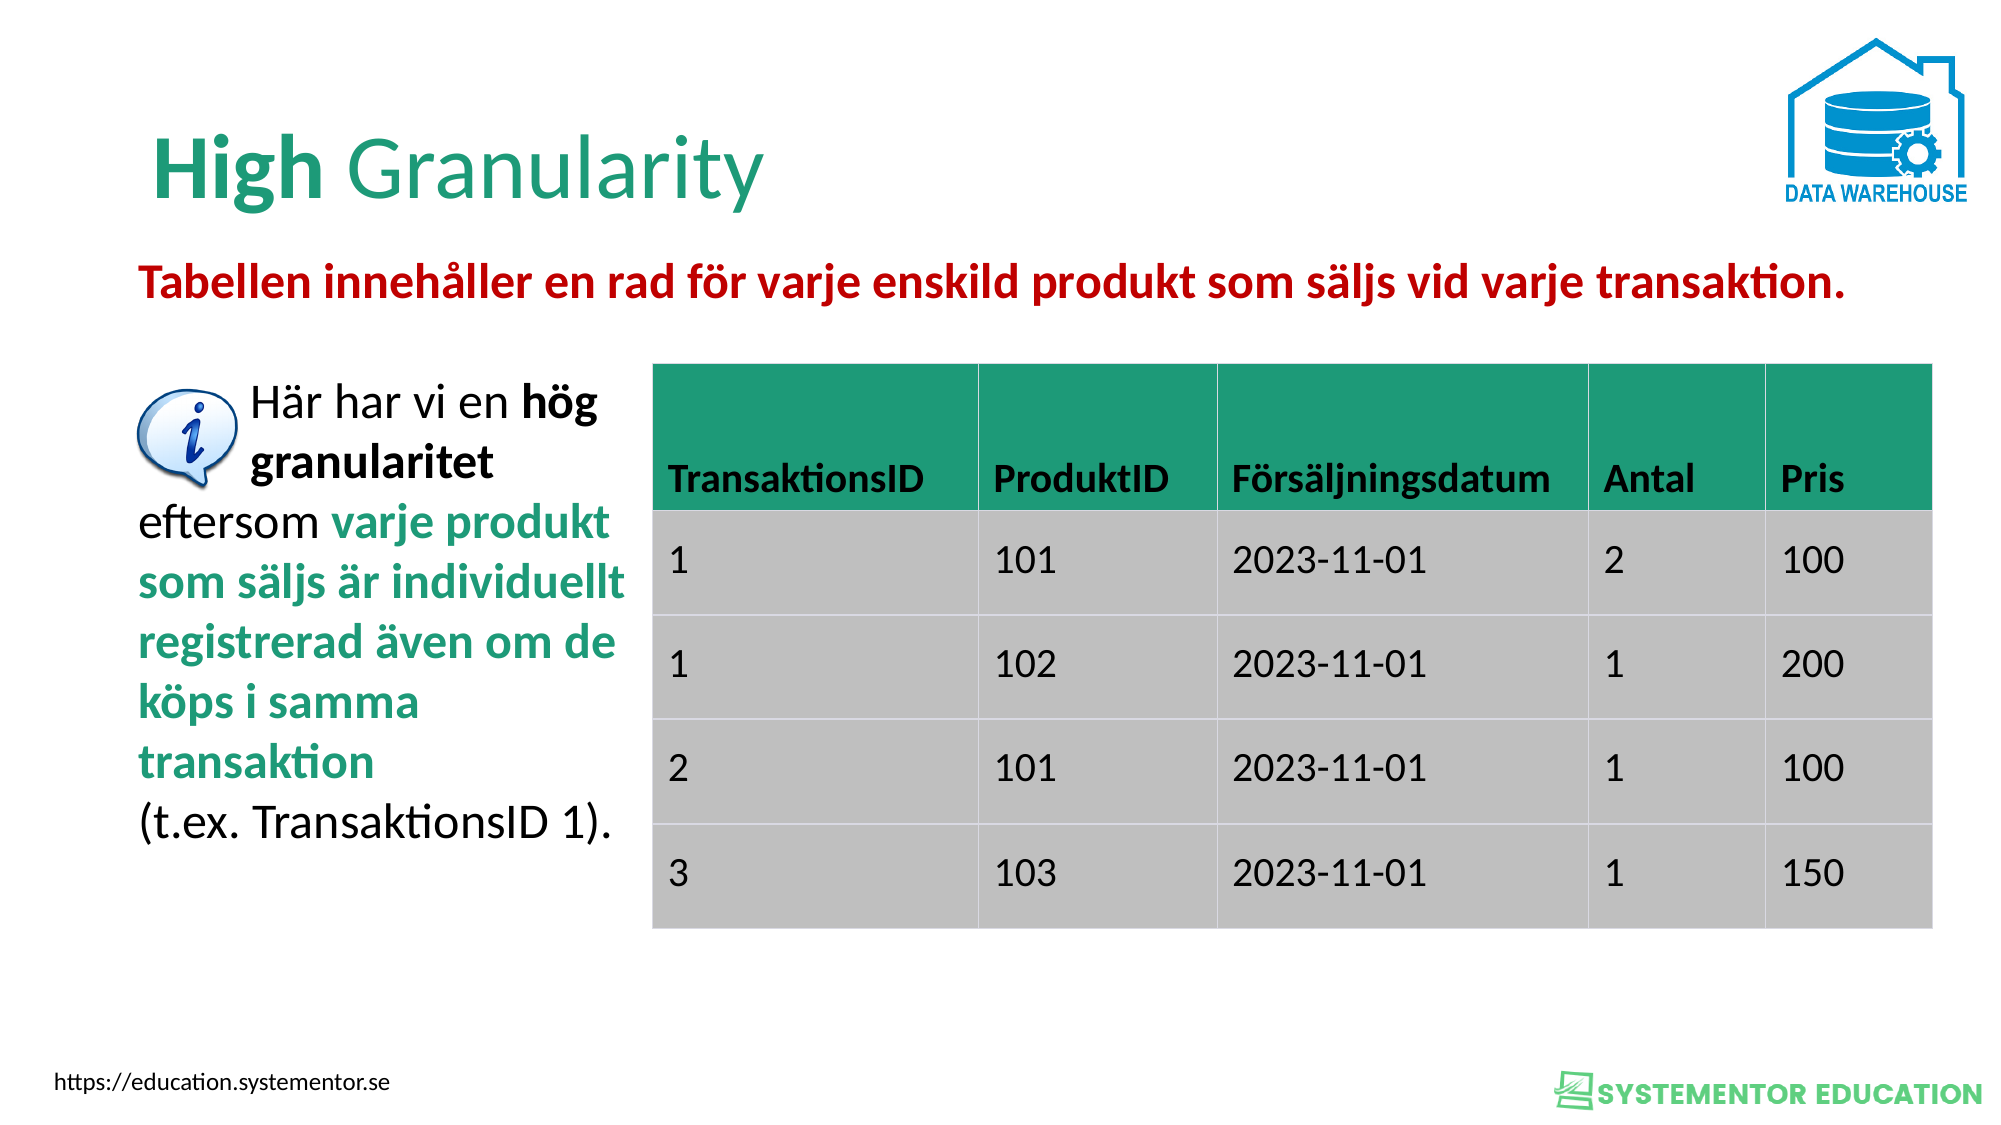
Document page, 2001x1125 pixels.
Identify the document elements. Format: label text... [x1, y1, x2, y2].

table_header Försäljningsdatum [1218, 364, 1588, 510]
table_cell 1 [653, 616, 978, 718]
picture [128, 381, 246, 499]
table_cell 100 [1766, 511, 1932, 614]
table_header ProduktID [979, 364, 1217, 510]
table_cell 2 [1589, 511, 1765, 614]
table_header TransaktionsID [653, 364, 978, 510]
text_box Tabellen innehåller en rad för varje enskild produkt som säljs vid varje transaktion. Här har vi en hög granularitet eftersom varje produkt som säljs är individuellt registrerad även om de köps i samma transaktion (t.ex. TransaktionsID 1). [118, 238, 1895, 865]
picture [1752, 0, 2000, 248]
table_cell 200 [1766, 616, 1932, 718]
table_header Pris [1766, 364, 1932, 510]
text_box High Granularity [137, 59, 1863, 278]
table_cell 2 [653, 720, 978, 823]
table_cell 3 [653, 825, 978, 928]
table_cell 1 [1589, 616, 1765, 718]
table_cell 2023-11-01 [1218, 616, 1588, 718]
table_cell 2023-11-01 [1218, 720, 1588, 823]
table_cell 2023-11-01 [1218, 511, 1588, 614]
table_cell 150 [1766, 825, 1932, 928]
table_cell 1 [653, 511, 978, 614]
table_cell 1 [1589, 720, 1765, 823]
table_header Antal [1589, 364, 1765, 510]
table_cell 103 [979, 825, 1217, 928]
table_cell 101 [979, 511, 1217, 614]
table_cell 102 [979, 616, 1217, 718]
table_cell 100 [1766, 720, 1932, 823]
table_cell 101 [979, 720, 1217, 823]
table_cell 1 [1589, 825, 1765, 928]
text_box https://education.systementor.se [38, 1058, 625, 1104]
picture [1545, 1057, 1996, 1125]
table_cell 2023-11-01 [1218, 825, 1588, 928]
